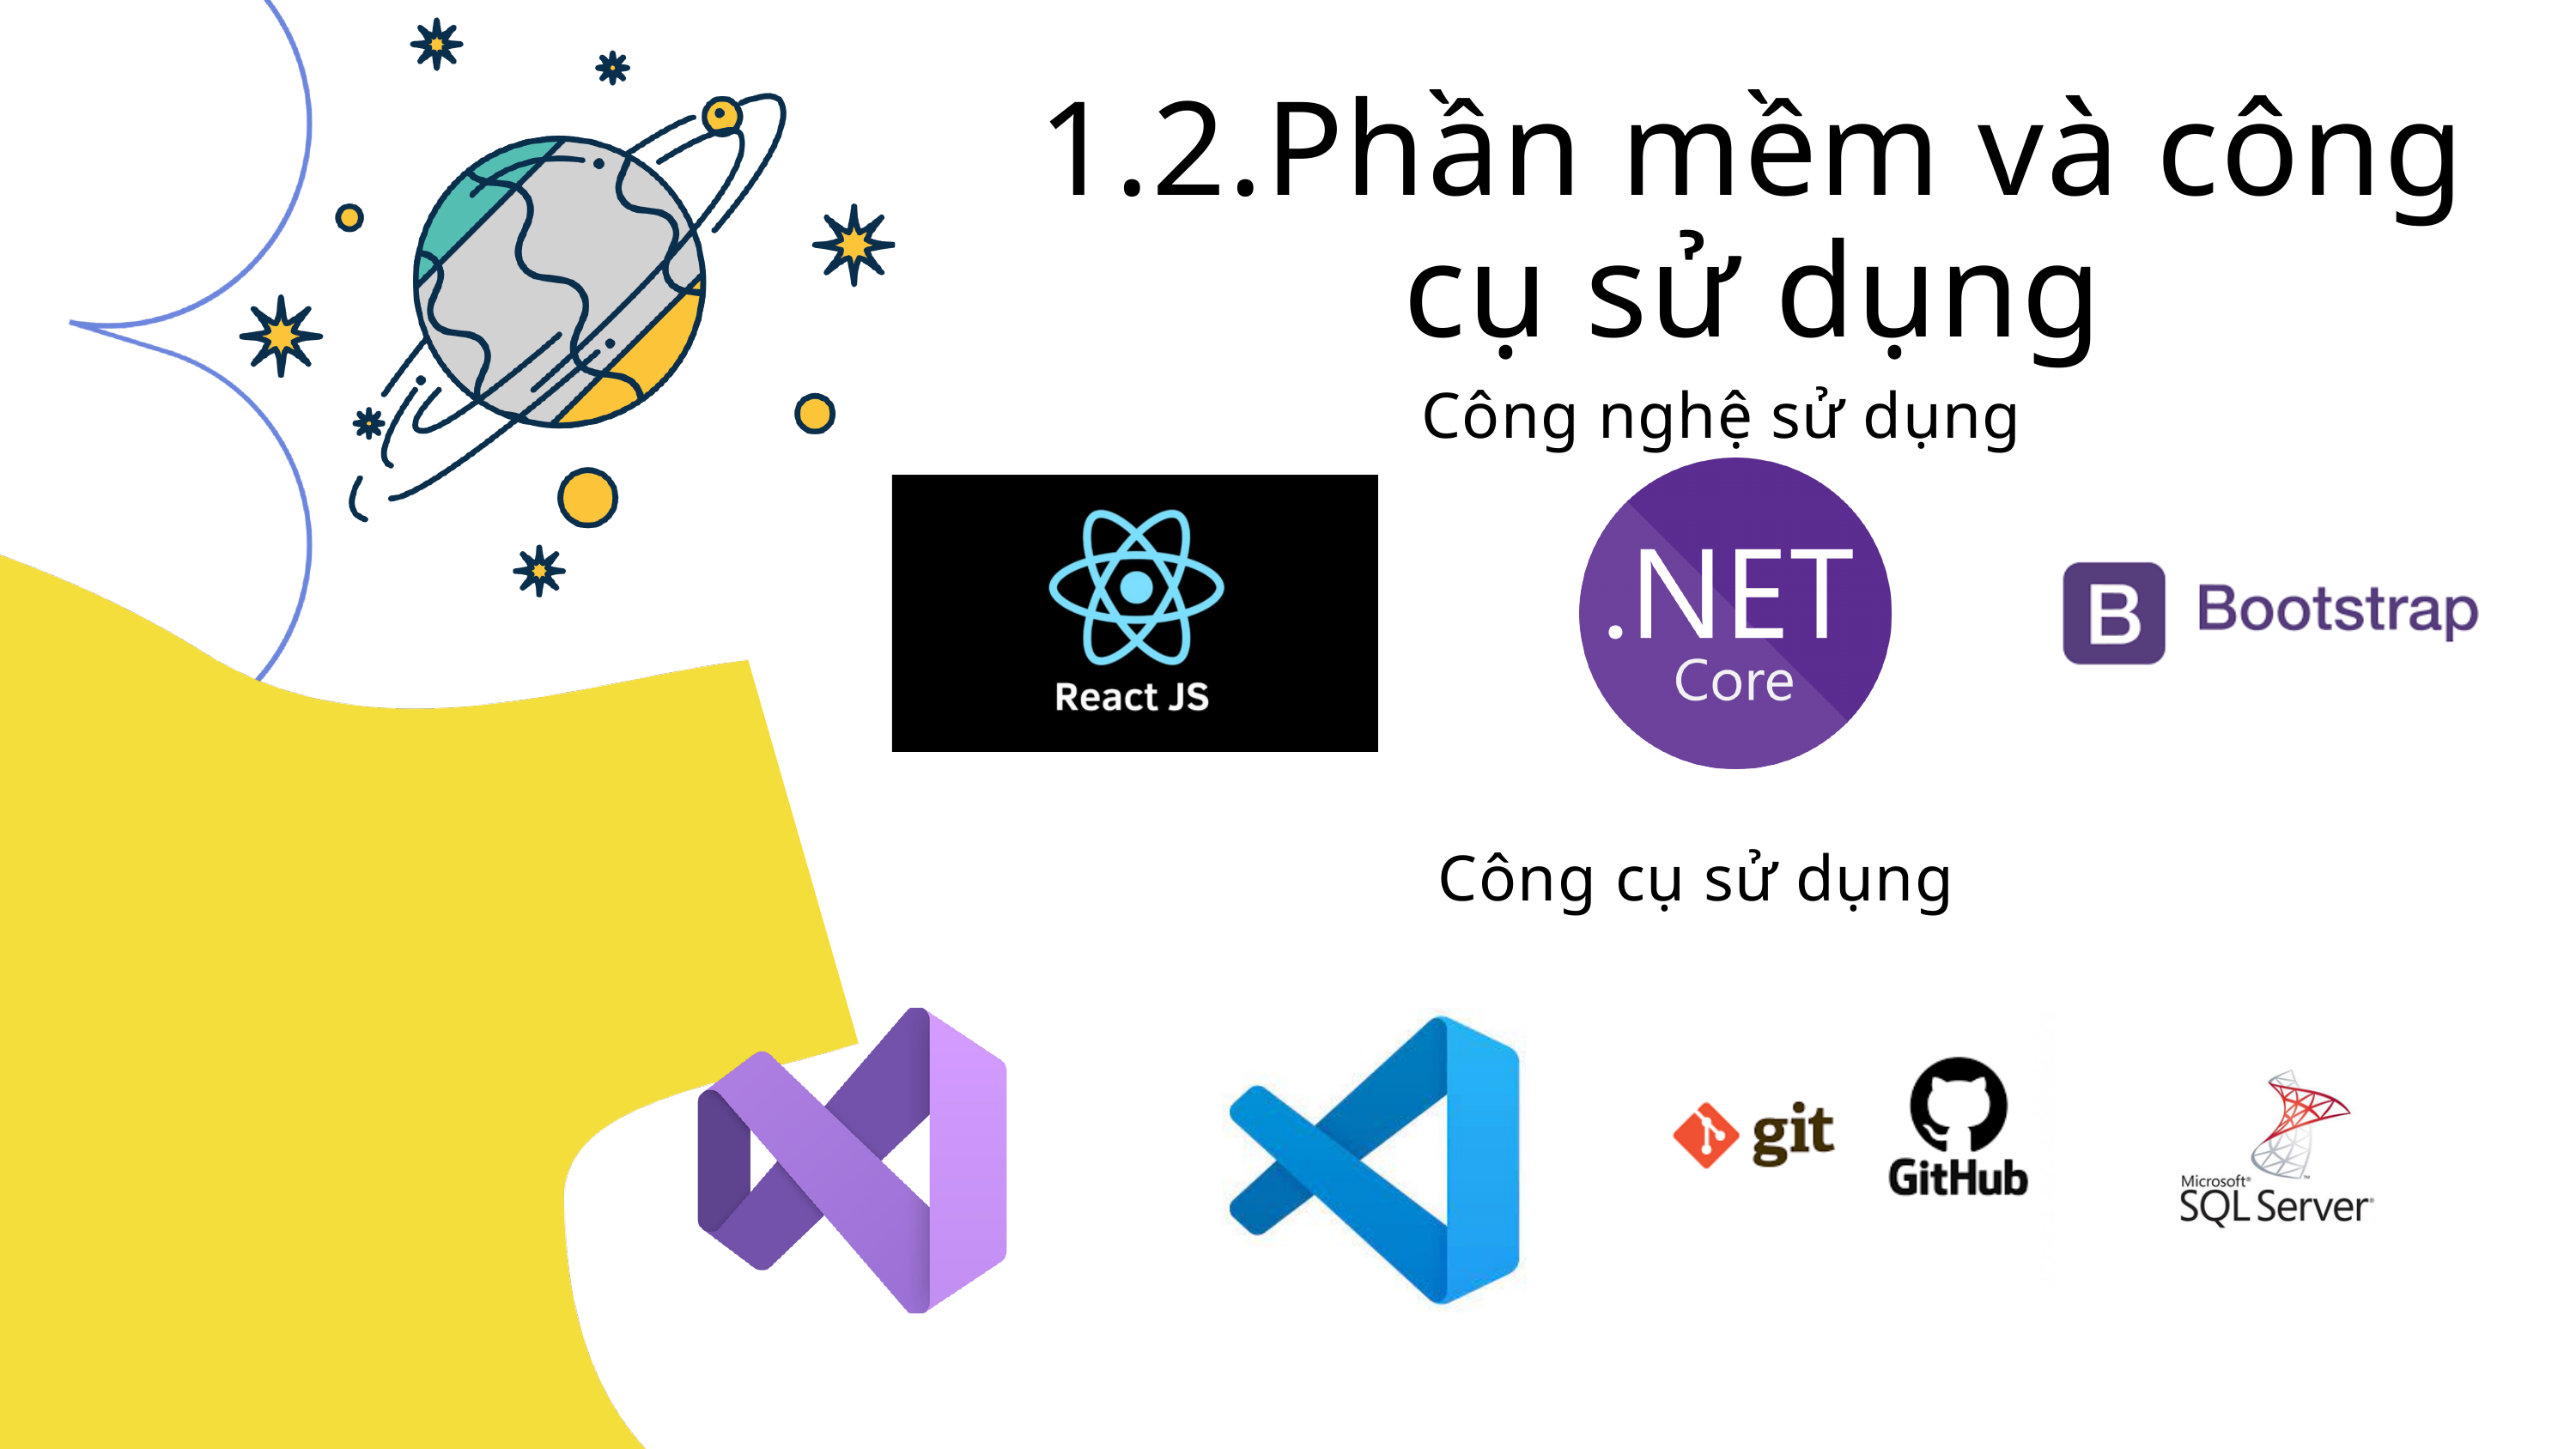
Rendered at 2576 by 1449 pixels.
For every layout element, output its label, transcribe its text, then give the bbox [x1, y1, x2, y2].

text_box [0, 0, 319, 534]
text_box Công nghệ sử dụng [1421, 373, 2576, 452]
picture [1579, 458, 1892, 770]
text_box [1620, 1008, 2032, 1268]
text_box [891, 475, 1379, 753]
text_box [1222, 1008, 1528, 1313]
text_box [683, 1008, 1021, 1313]
text_box 1.2.Phần mềm và công cụ sử dụng [1009, 80, 2498, 364]
text_box Công cụ sử dụng [1437, 835, 2576, 914]
text_box [2032, 1008, 2573, 1289]
text_box [239, 17, 896, 597]
text_box [2055, 494, 2488, 734]
text_box [0, 345, 975, 1449]
